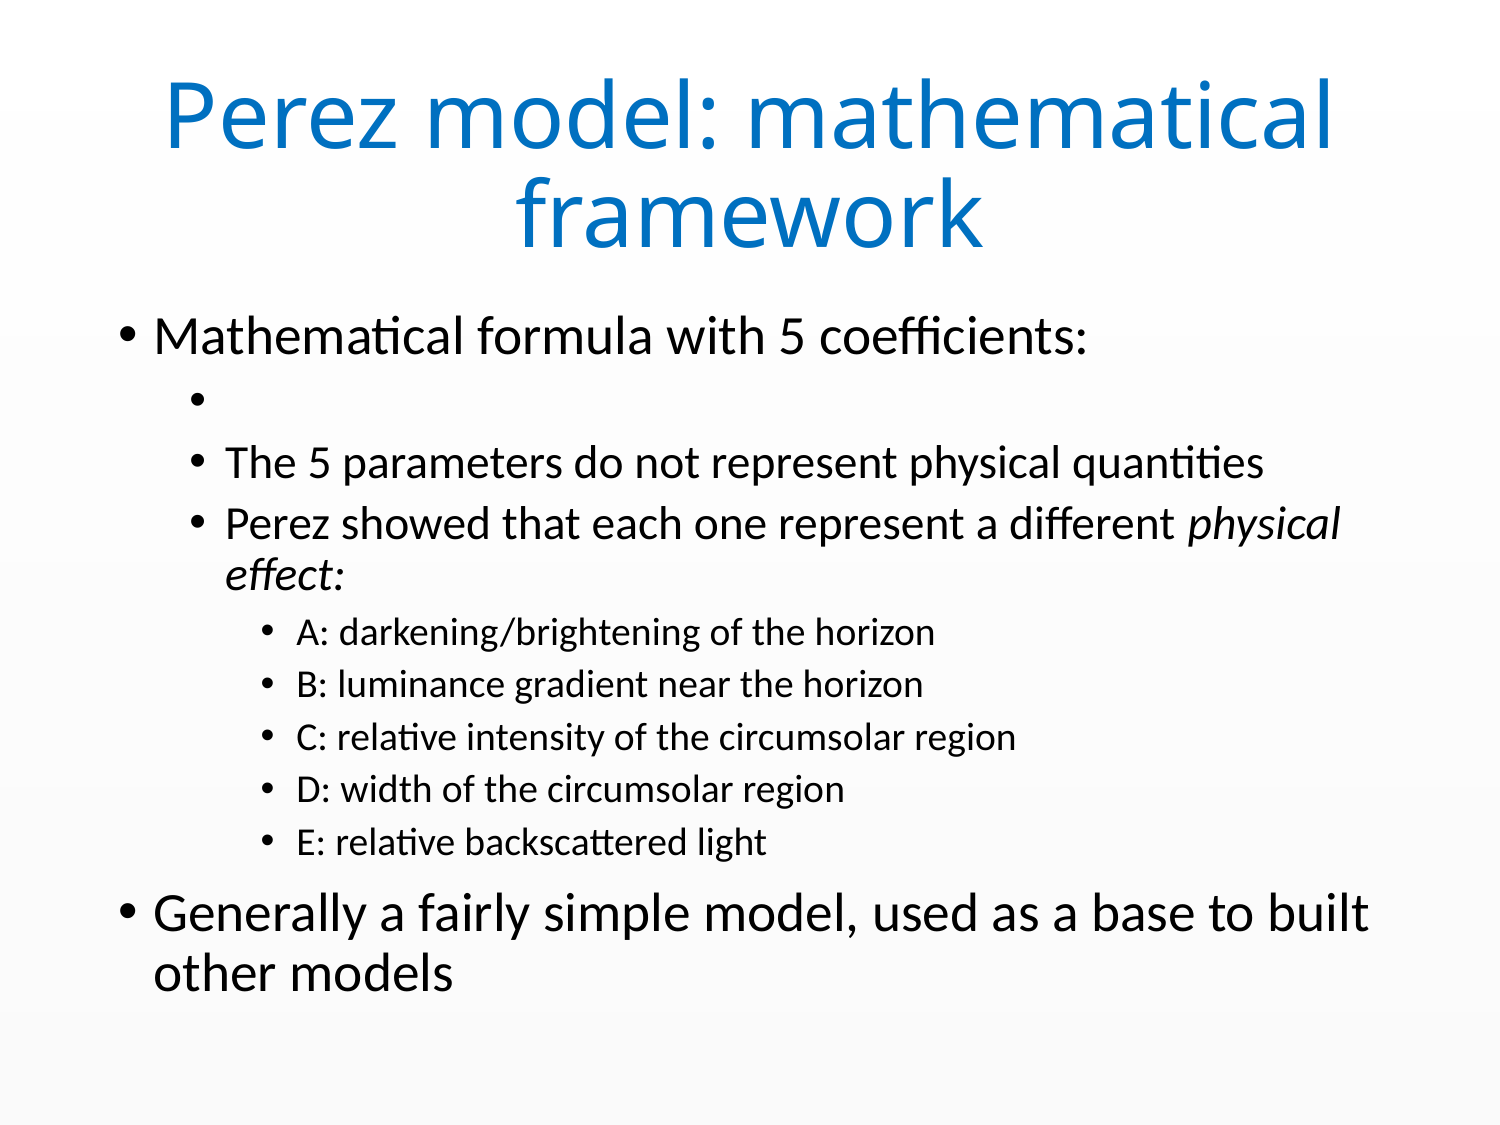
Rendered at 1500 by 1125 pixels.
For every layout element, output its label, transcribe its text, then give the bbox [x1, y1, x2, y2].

title Perez model: mathematical framework [103, 59, 1397, 278]
